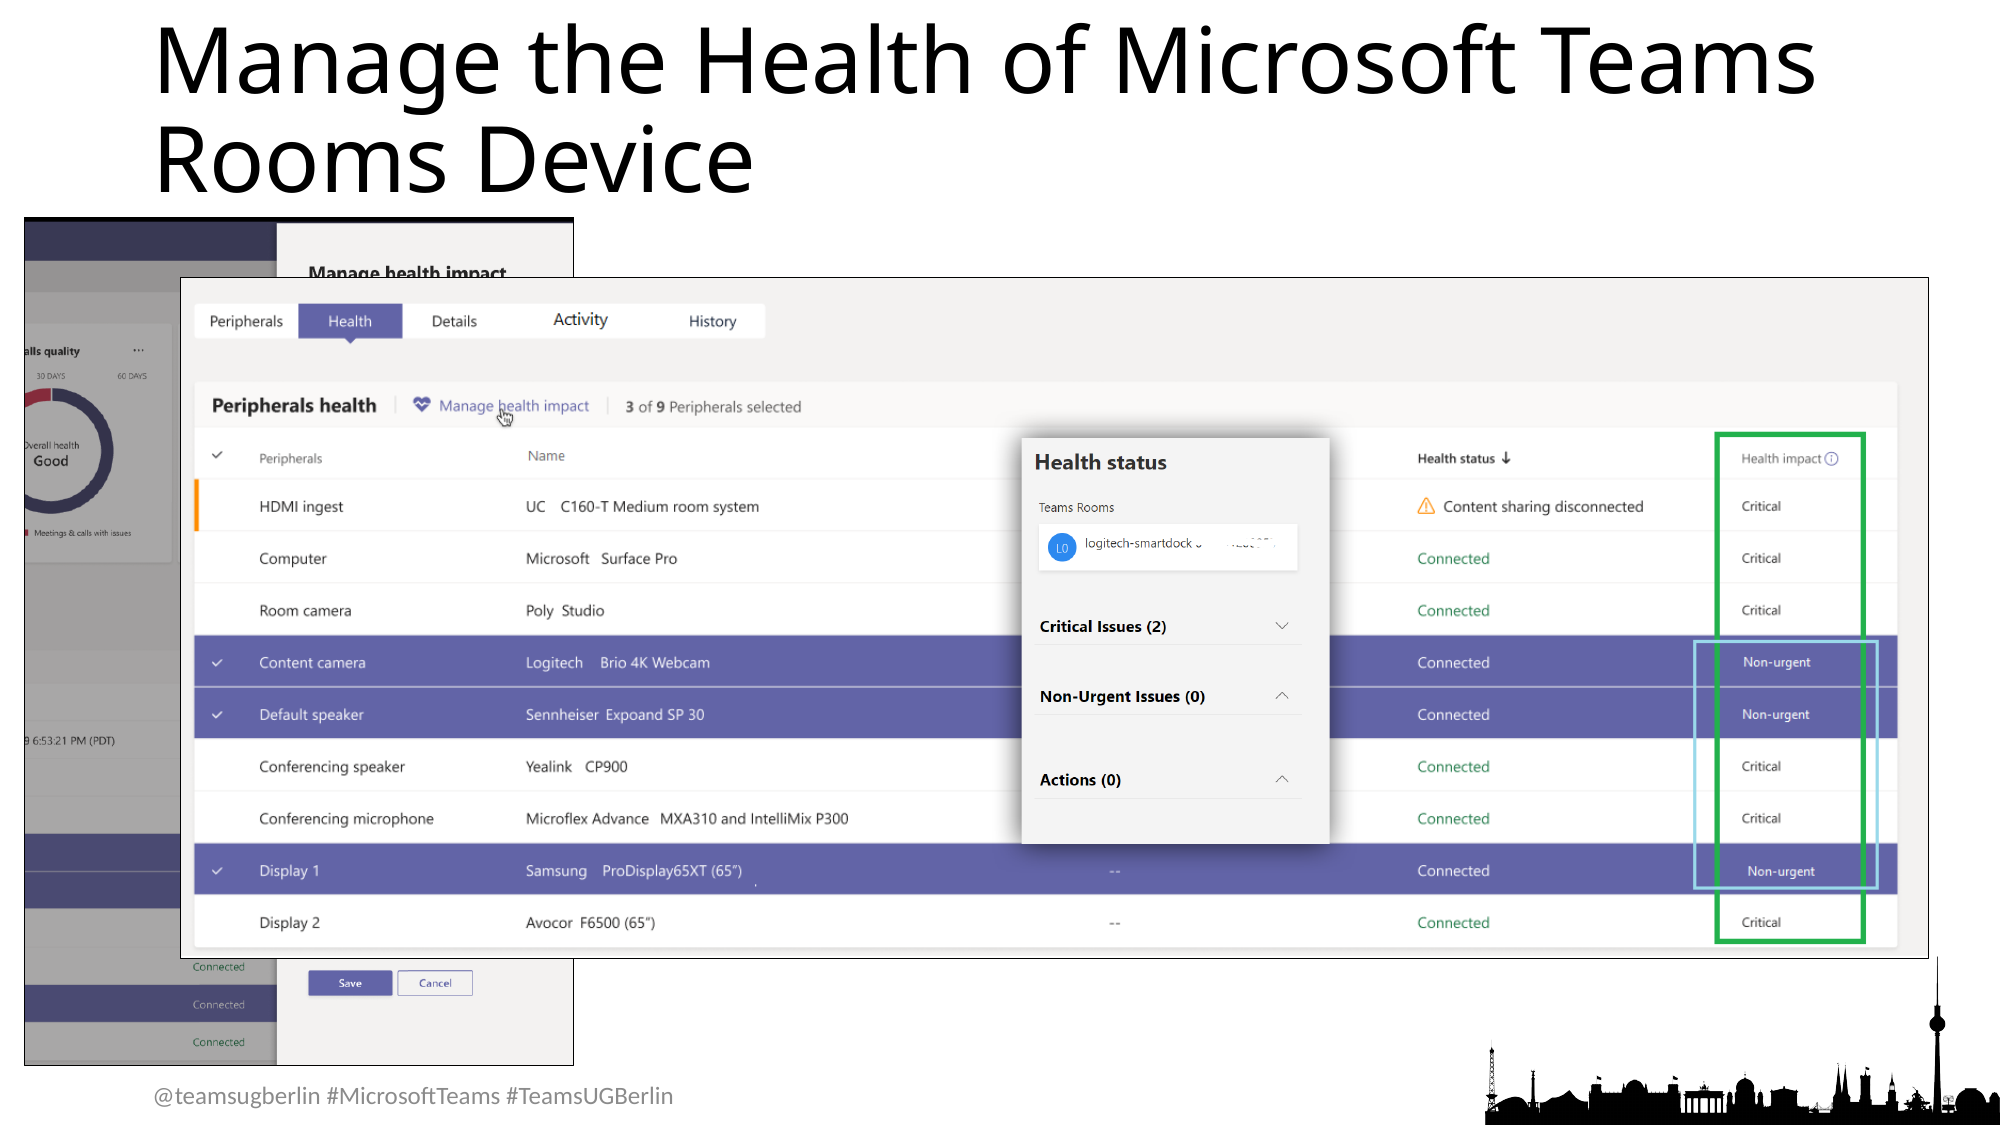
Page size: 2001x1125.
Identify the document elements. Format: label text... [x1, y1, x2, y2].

picture [24, 217, 2000, 1125]
title Manage the Health of Microsoft Teams Rooms Device [137, 59, 1863, 277]
